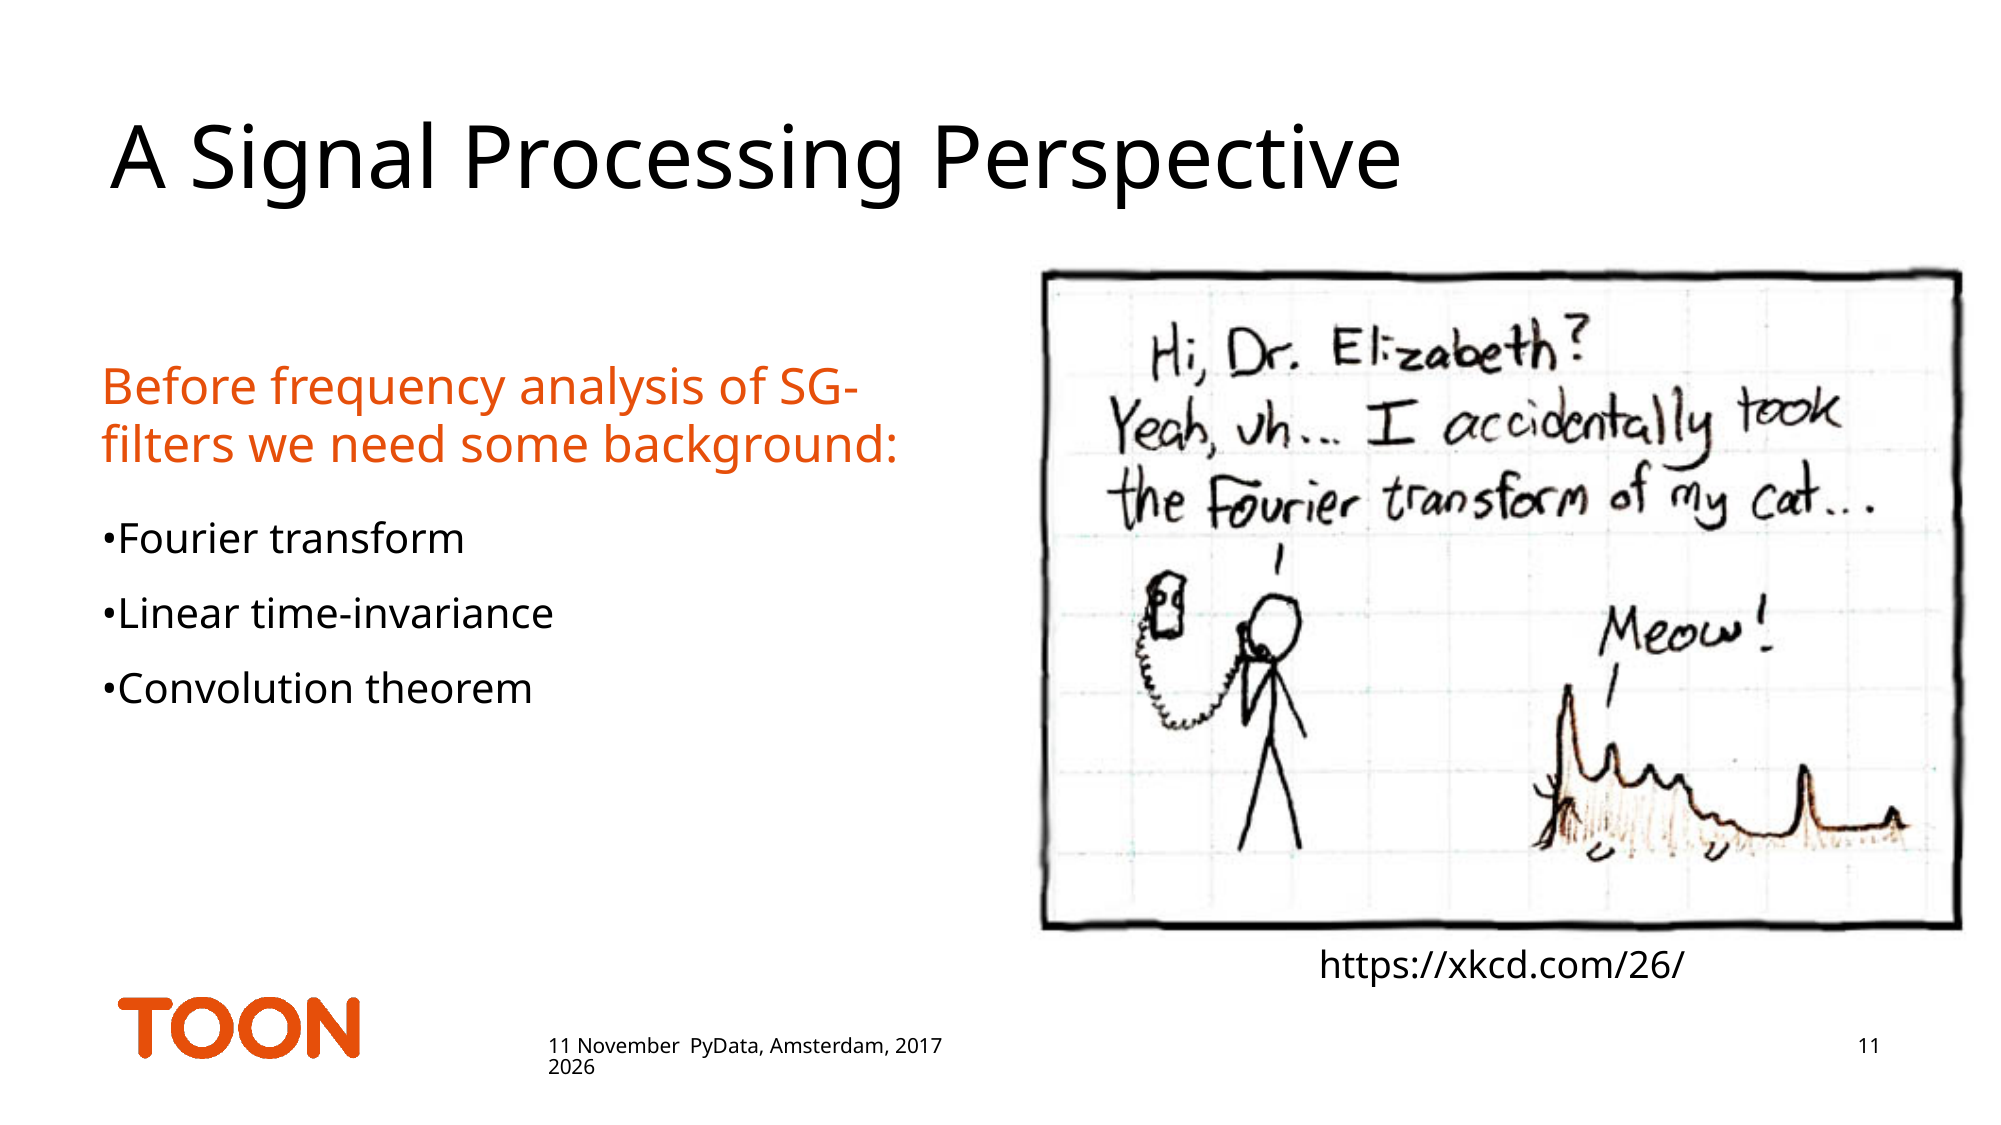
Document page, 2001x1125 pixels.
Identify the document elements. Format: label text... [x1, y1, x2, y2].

slide_number 11 [1788, 993, 1882, 1062]
text_box https://xkcd.com/26/ [1303, 942, 1701, 993]
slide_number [548, 993, 689, 1062]
footer PyData, Amsterdam, 2017 [689, 993, 1788, 1062]
list Before frequency analysis of SG-filters we need some background: Fourier transform Linear time-invariance Convolution theorem [101, 358, 965, 754]
picture [117, 993, 360, 1059]
picture [1030, 260, 1974, 942]
title A Signal Processing Perspective [110, 104, 1595, 307]
